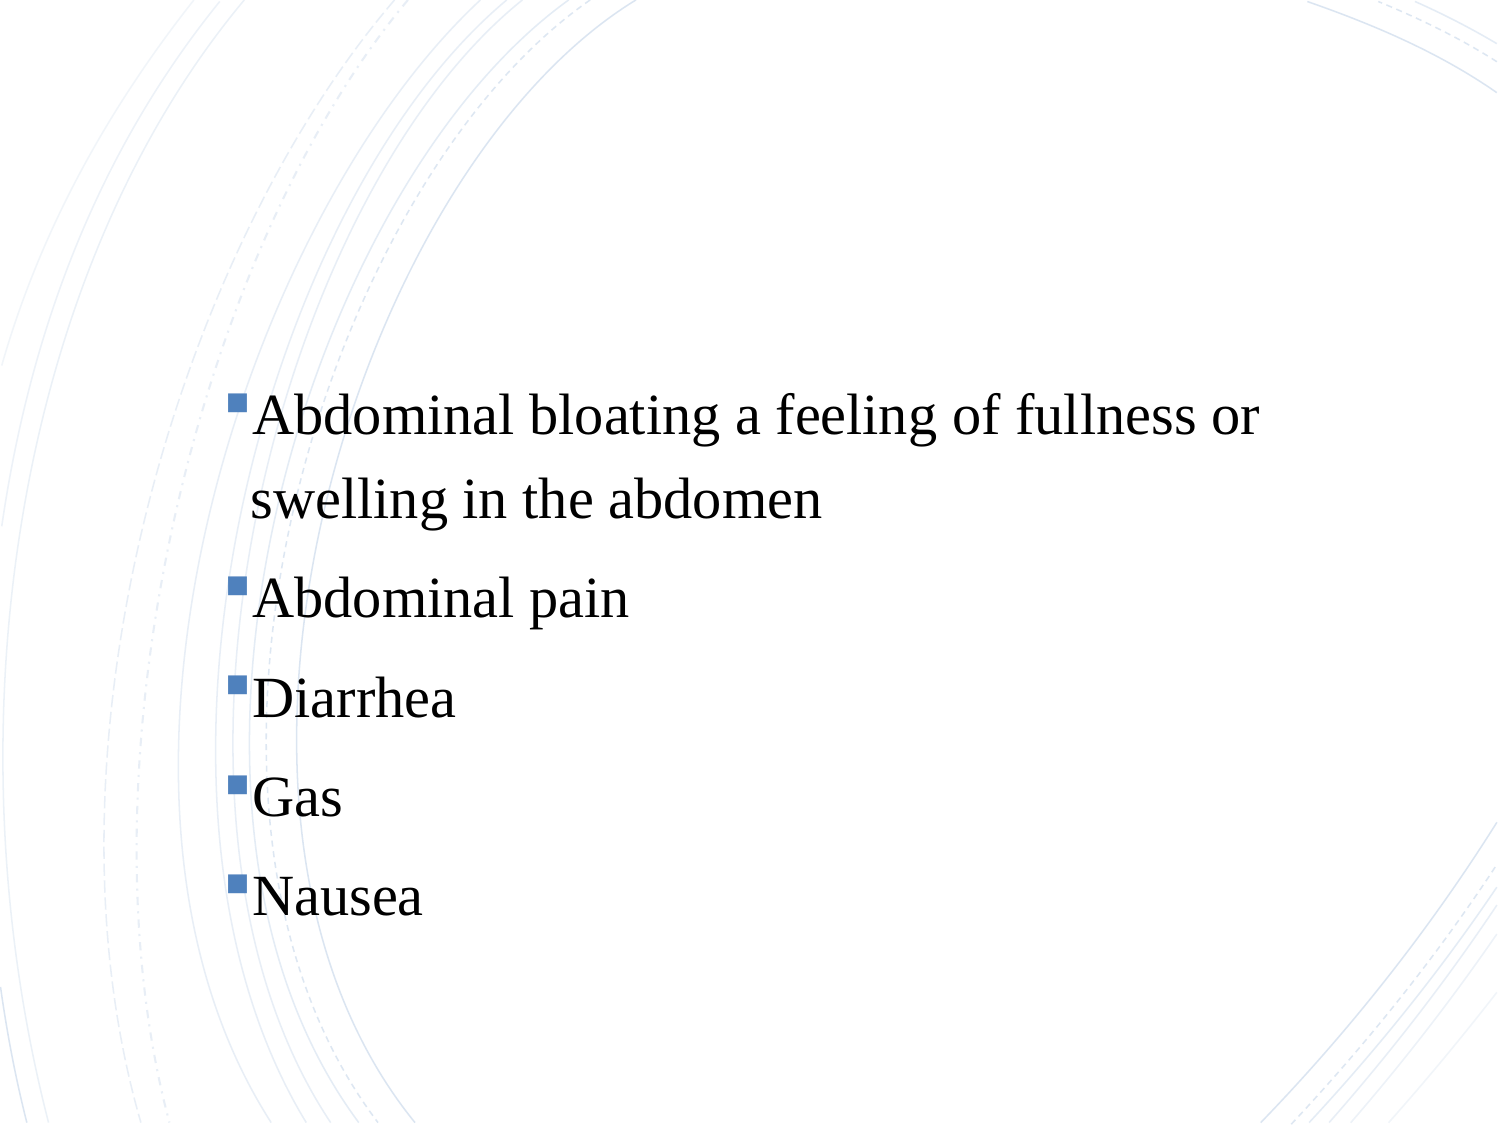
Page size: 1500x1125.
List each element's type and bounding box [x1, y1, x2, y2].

text_box [0, 0, 1498, 1125]
